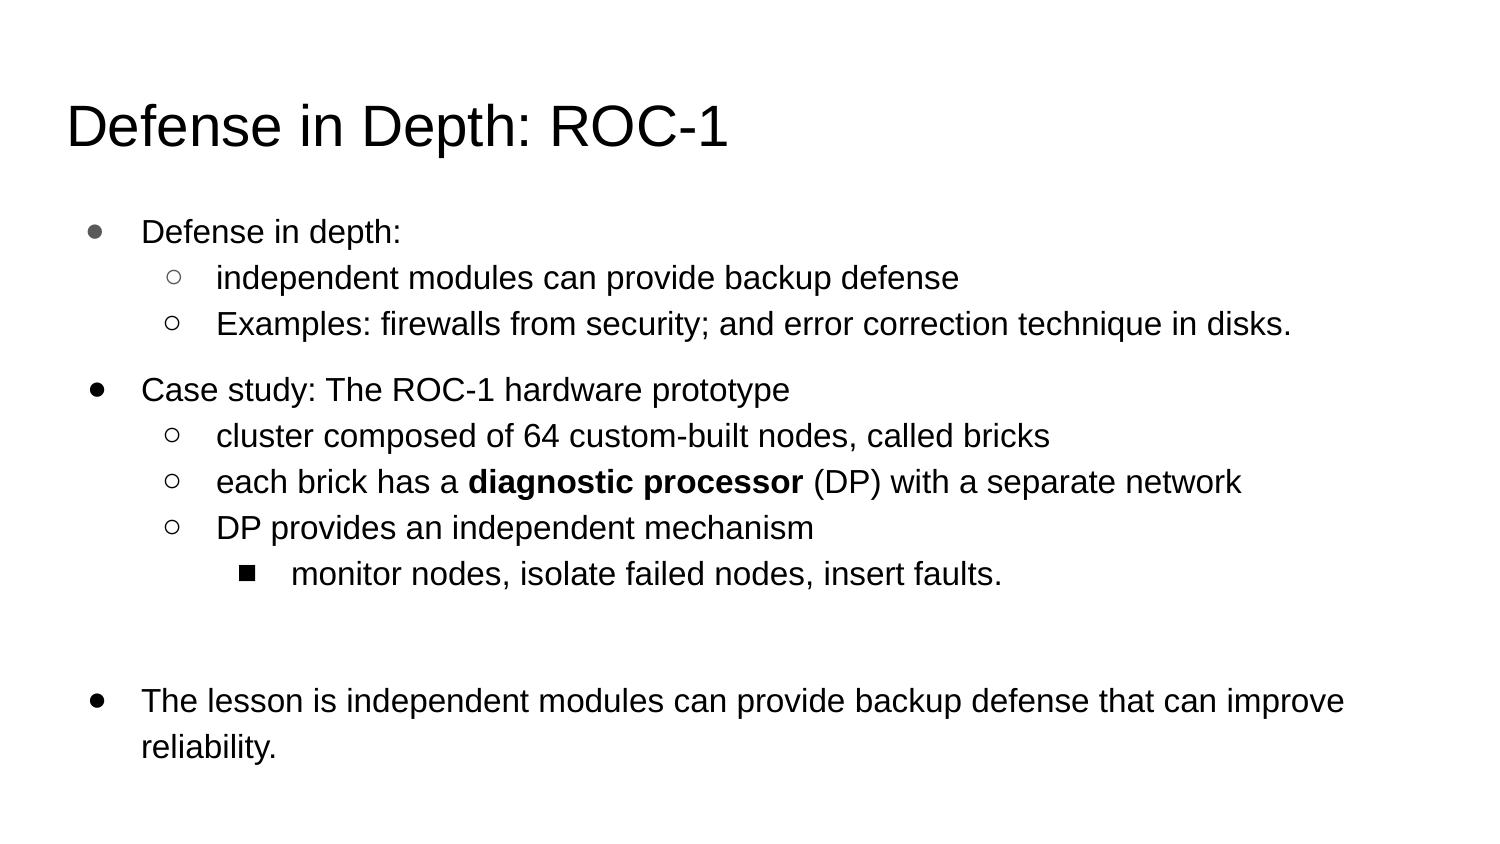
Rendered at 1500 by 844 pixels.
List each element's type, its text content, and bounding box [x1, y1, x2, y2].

title Defense in Depth: ROC-1 [51, 72, 1449, 167]
list Defense in depth: independent modules can provide backup defense Examples: firewalls from security; and error correction technique in disks. Case study: The ROC-1 hardware prototype cluster composed of 64 custom-built nodes, called bricks each brick has a diagnostic processor (DP) with a separate network DP provides an independent mechanism monitor nodes, isolate failed nodes, insert faults. The lesson is independent modules can provide backup defense that can improve reliability. [51, 189, 1449, 797]
